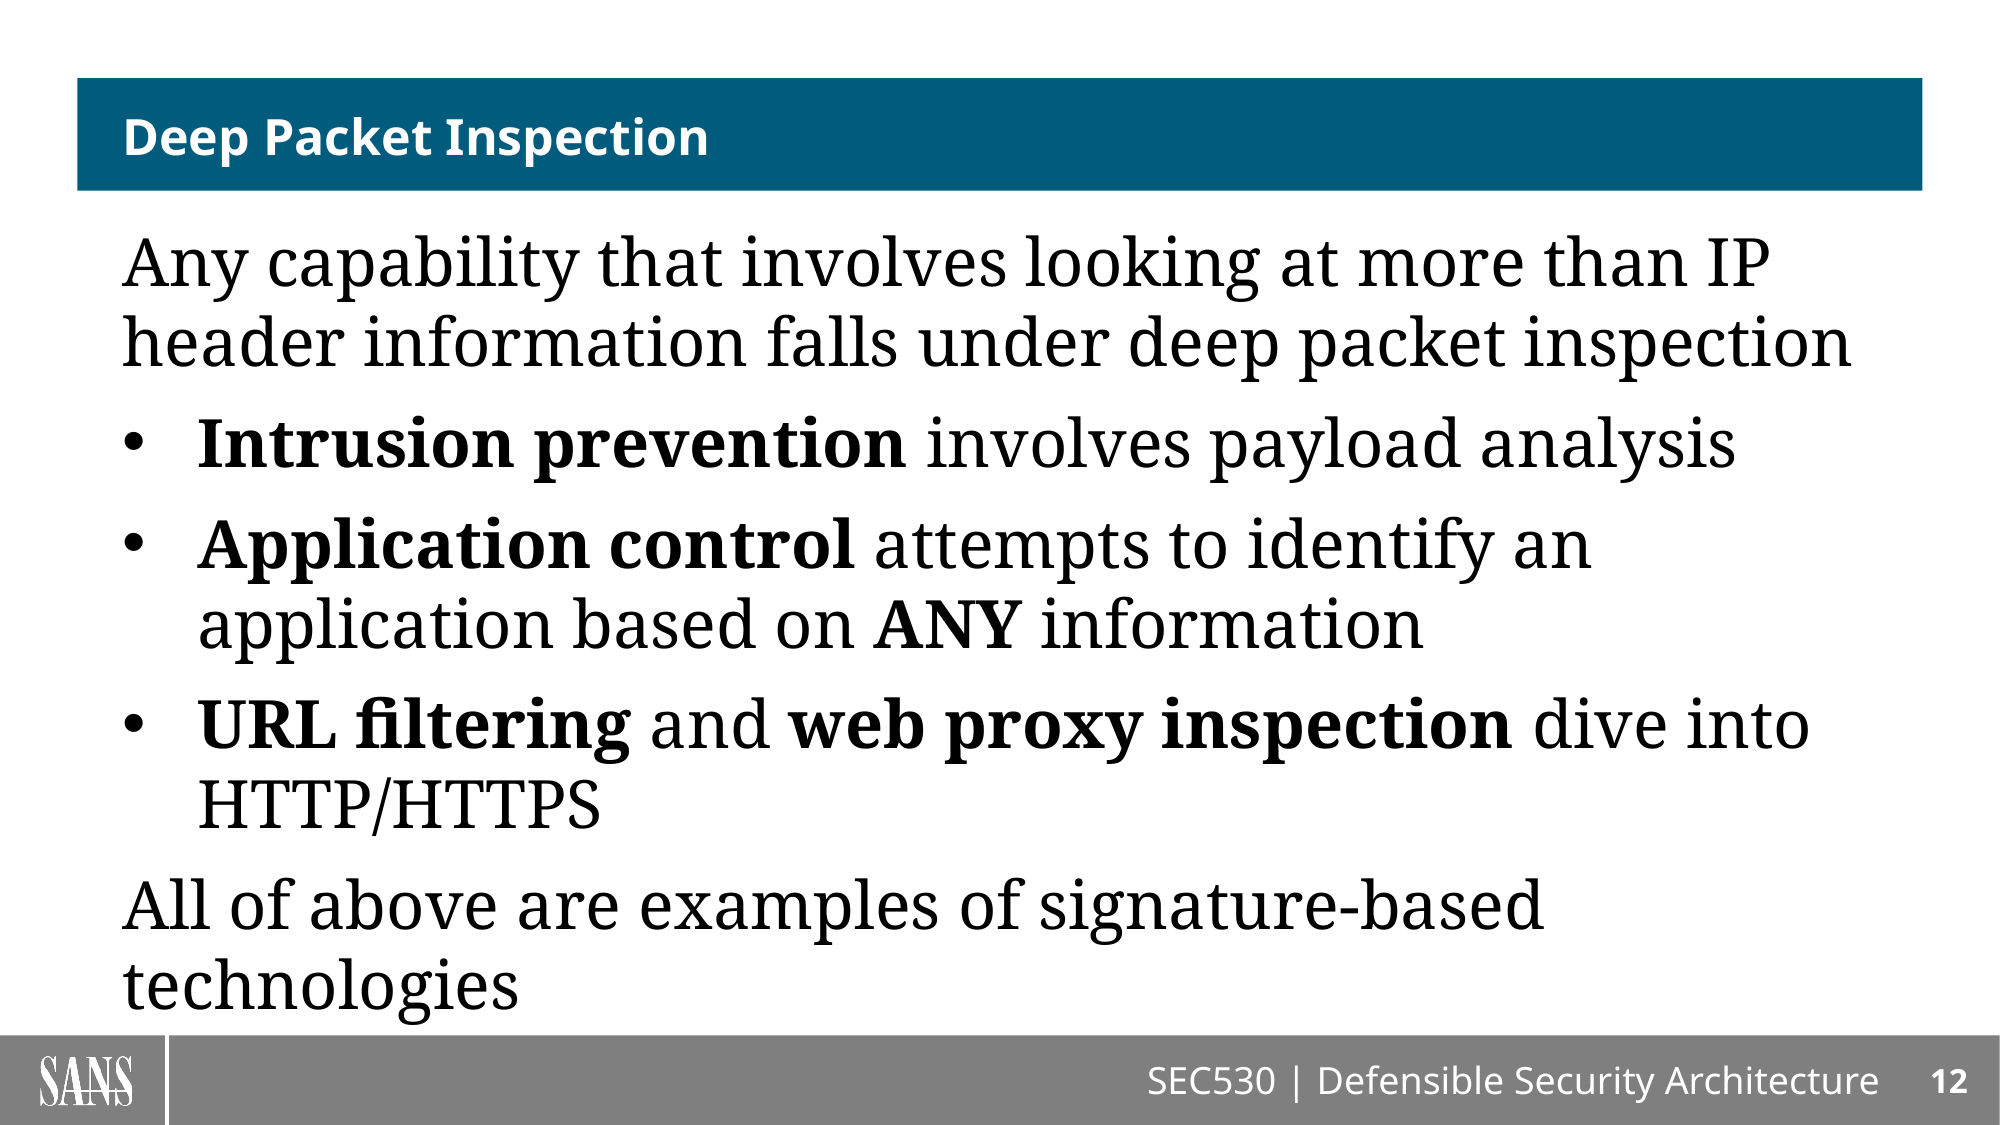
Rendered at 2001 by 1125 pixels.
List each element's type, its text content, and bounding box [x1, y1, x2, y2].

list Any capability that involves looking at more than IP header information falls under deep packet inspection Intrusion prevention involves payload analysis Application control attempts to identify an application based on ANY information URL filtering and web proxy inspection dive into HTTP/HTTPS All of above are examples of signature-based technologies [107, 212, 1893, 1013]
title Deep Packet Inspection [107, 78, 1893, 191]
